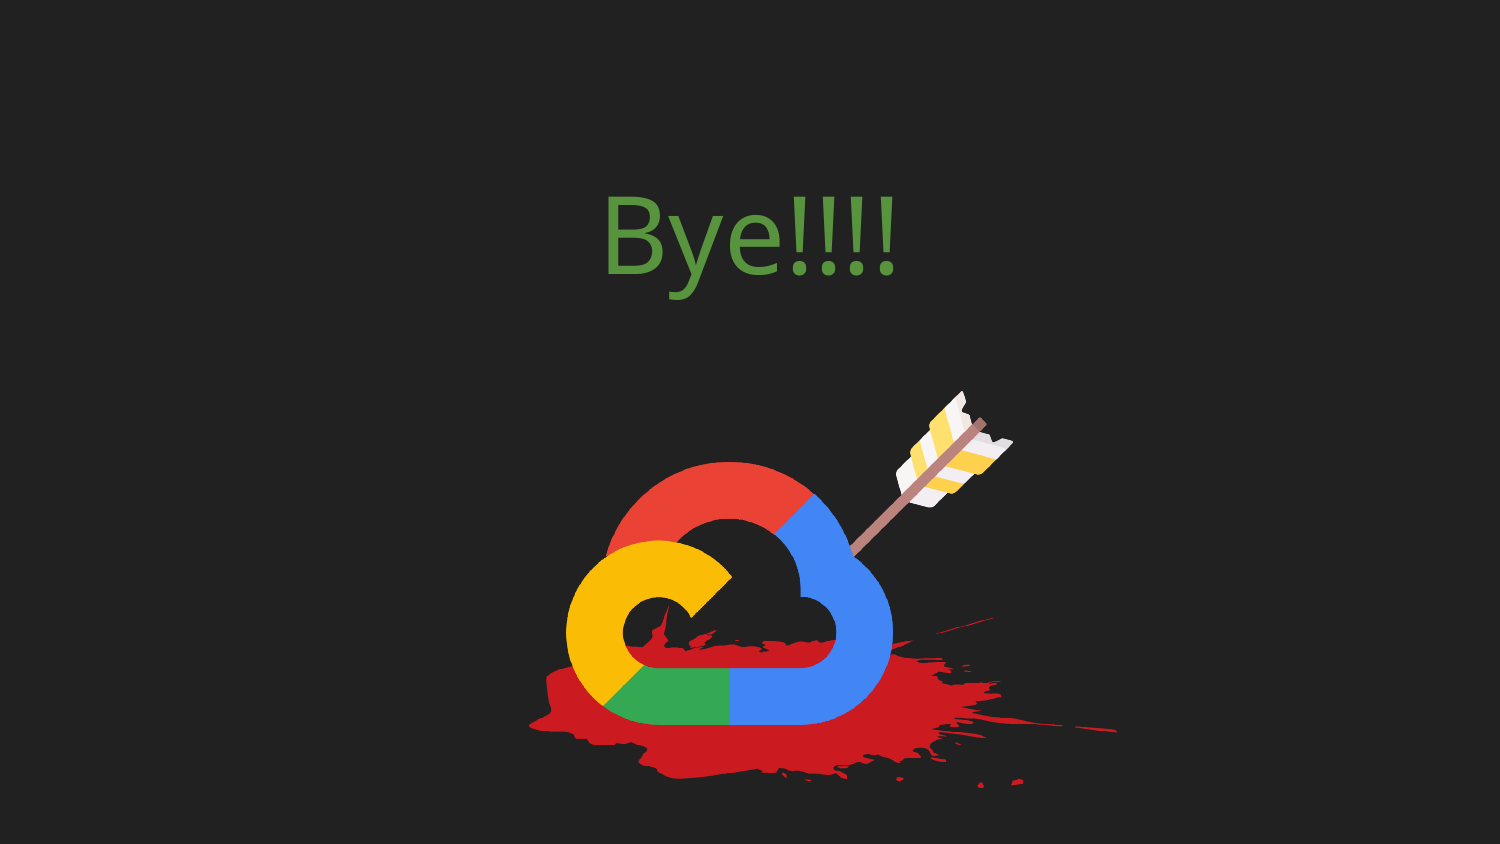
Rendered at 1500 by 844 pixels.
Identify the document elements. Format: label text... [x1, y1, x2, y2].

title Bye!!!! [51, 0, 1449, 311]
picture [316, 375, 1143, 810]
